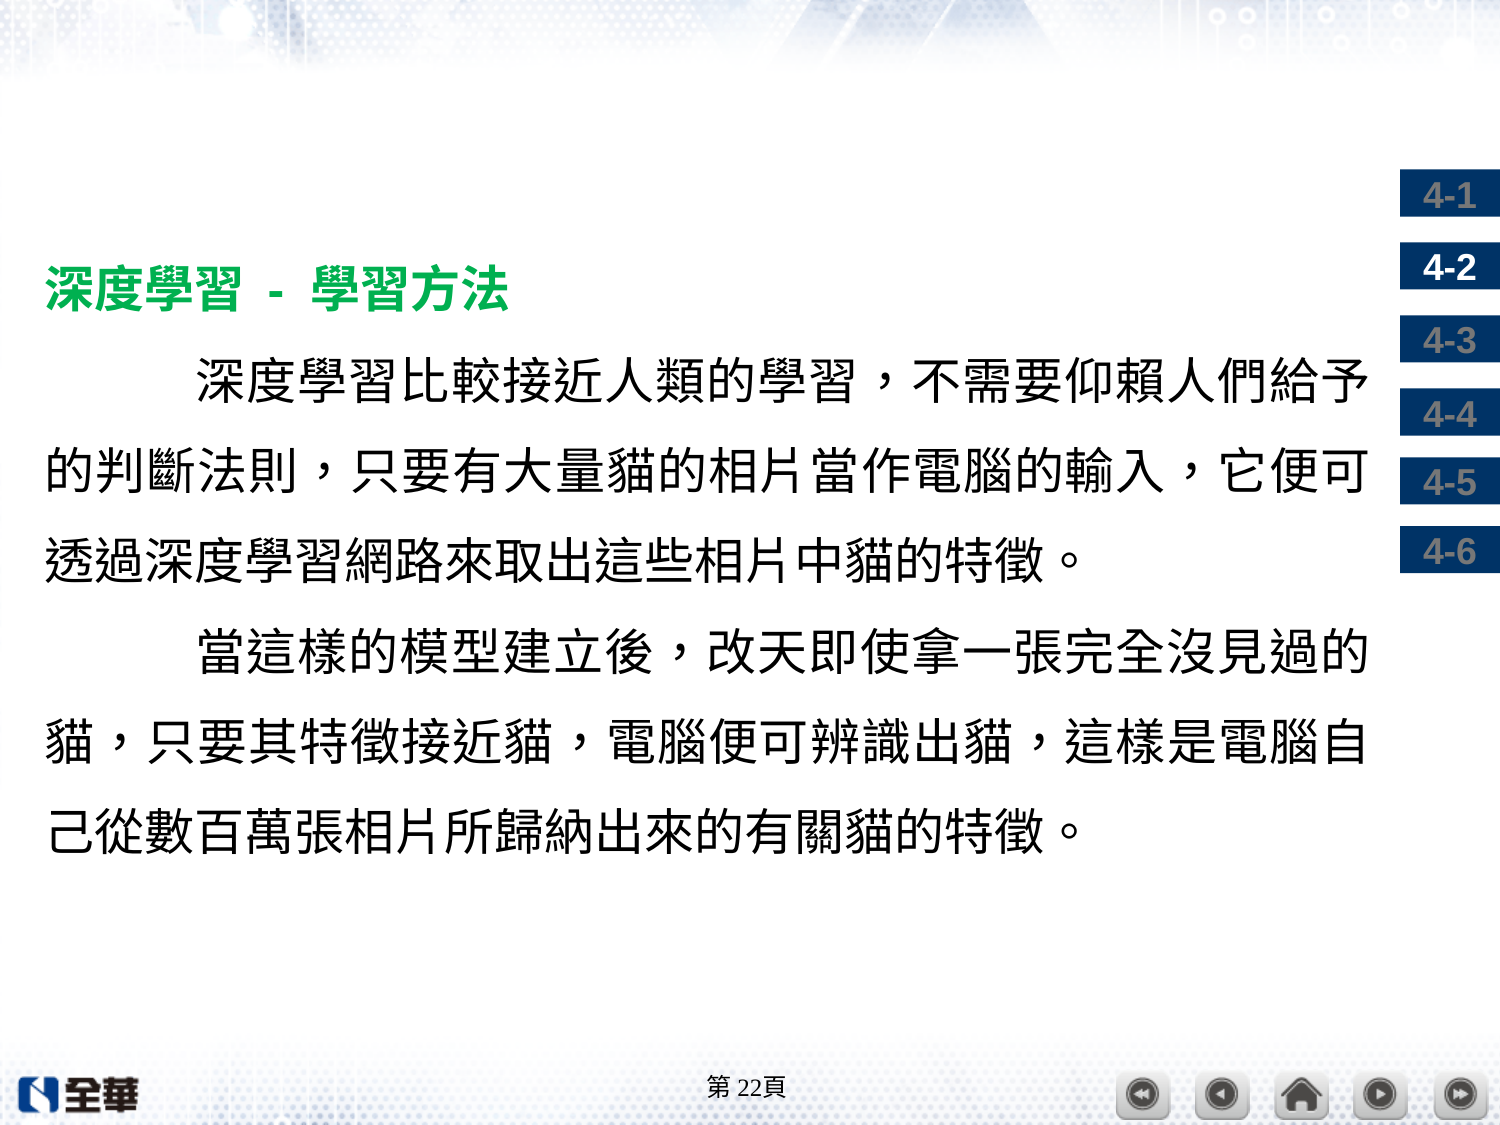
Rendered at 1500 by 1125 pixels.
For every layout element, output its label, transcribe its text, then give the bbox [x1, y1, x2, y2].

list 深度學習 - 學習方法 深度學習比較接近人類的學習，不需要仰賴人們給予的判斷法則，只要有大量貓的相片當作電腦的輸入，它便可透過深度學習網路來取出這些相片中貓的特徵。 當這樣的模型建立後，改天即使拿一張完全沒見過的貓，只要其特徵接近貓，電腦便可辨識出貓，這樣是電腦自己從數百萬張相片所歸納出來的有關貓的特徵。 [29, 219, 1386, 1048]
picture [0, 0, 1500, 1125]
